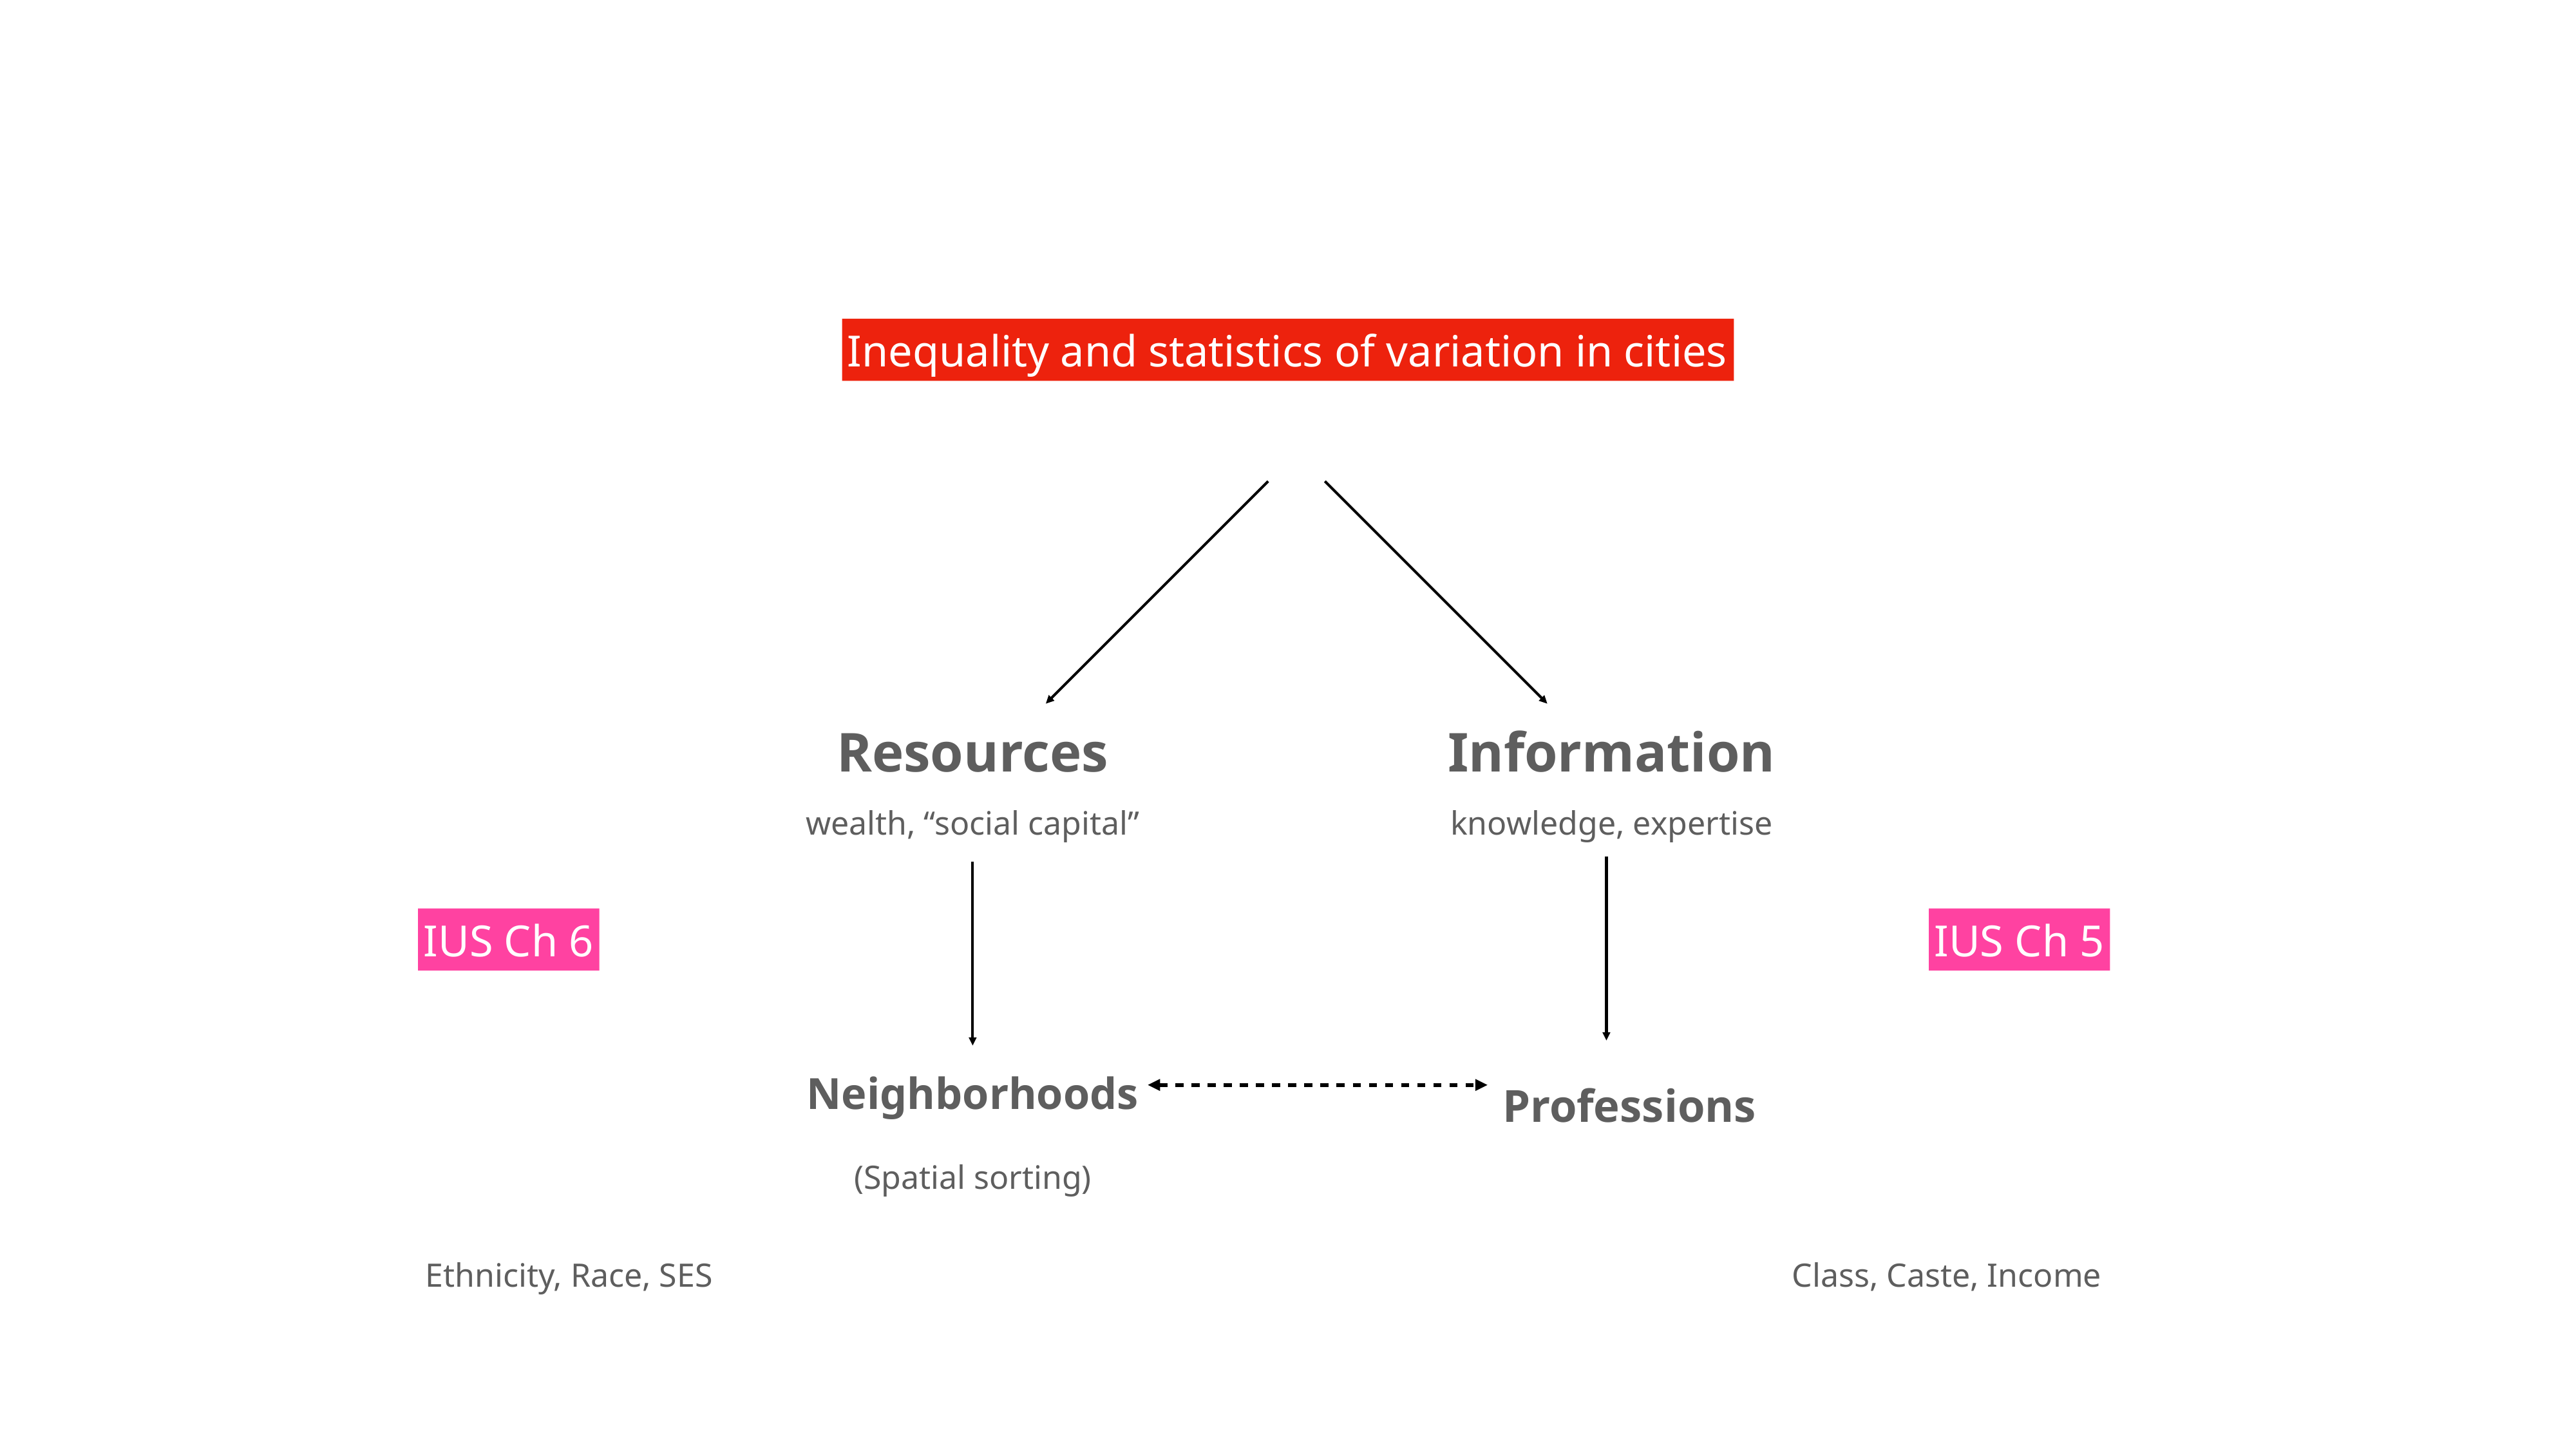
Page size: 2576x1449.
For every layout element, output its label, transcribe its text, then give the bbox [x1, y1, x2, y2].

text_box IUS Ch 6 [418, 908, 600, 971]
text_box [1325, 481, 1548, 704]
text_box knowledge, expertise [1444, 797, 1779, 847]
text_box [1148, 1081, 1157, 1089]
text_box Information [1442, 713, 1781, 788]
text_box [969, 862, 977, 1046]
text_box Professions [1497, 1072, 1762, 1189]
text_box Ethnicity, Race, SES [420, 1249, 719, 1299]
text_box [1479, 1081, 1488, 1089]
text_box [1602, 857, 1611, 1041]
text_box Neighborhoods (Spatial sorting) [801, 1061, 1144, 1201]
text_box IUS Ch 5 [1929, 908, 2110, 971]
text_box wealth, “social capital” [800, 797, 1145, 847]
text_box Inequality and statistics of variation in cities [842, 318, 1734, 381]
text_box Class, Caste, Income [1786, 1249, 2116, 1299]
text_box Resources [831, 713, 1114, 788]
text_box [1046, 481, 1269, 704]
